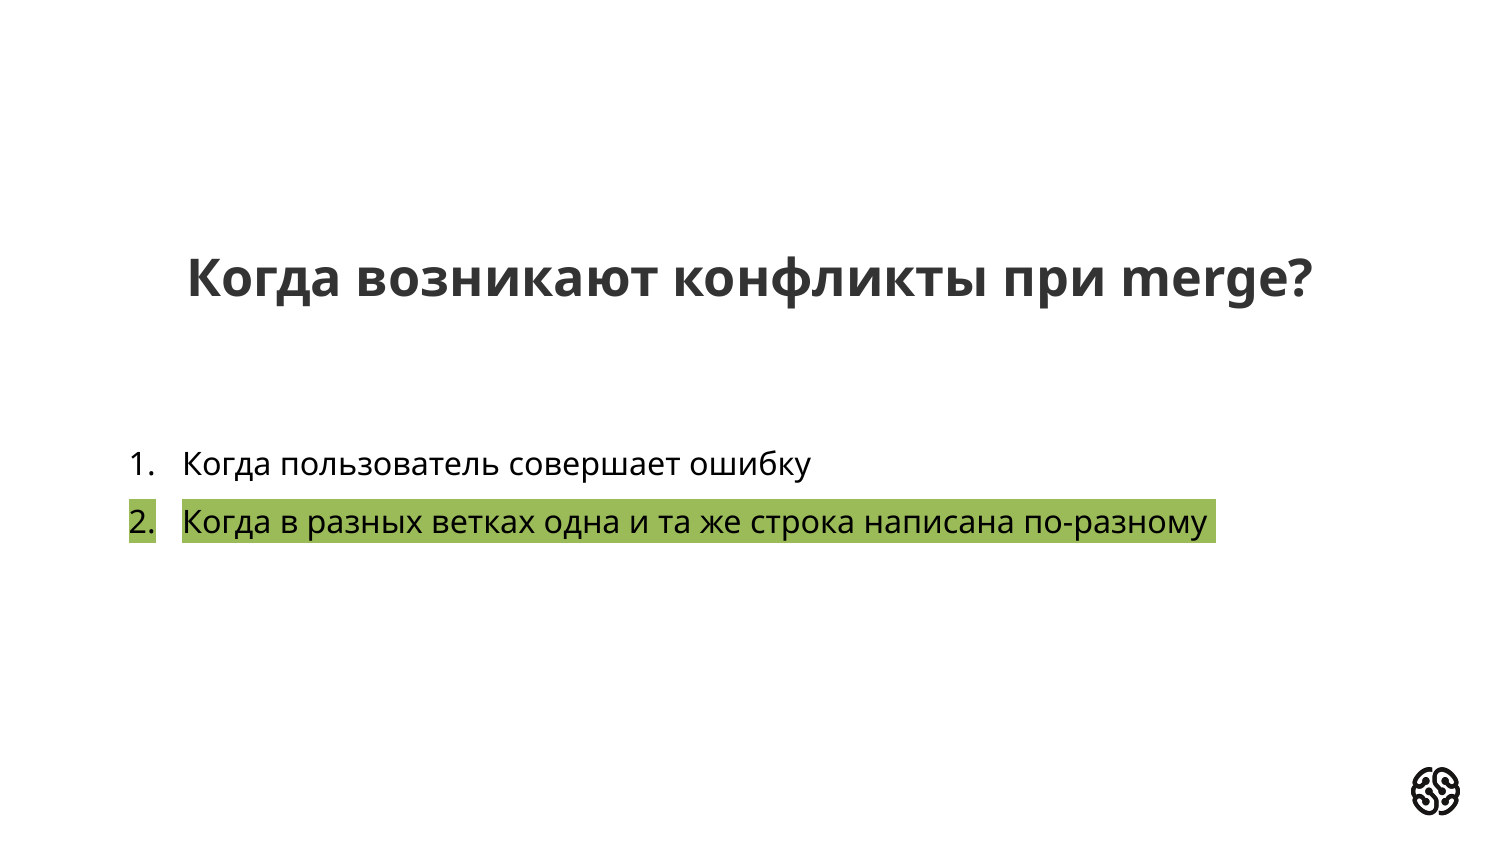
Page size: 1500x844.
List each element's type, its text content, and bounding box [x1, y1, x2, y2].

text_box Когда пользователь совершает ошибку Когда в разных ветках одна и та же строка написана по-разному [107, 360, 1437, 541]
title Когда возникают конфликты при merge? [153, 171, 1347, 360]
picture [1411, 767, 1460, 816]
